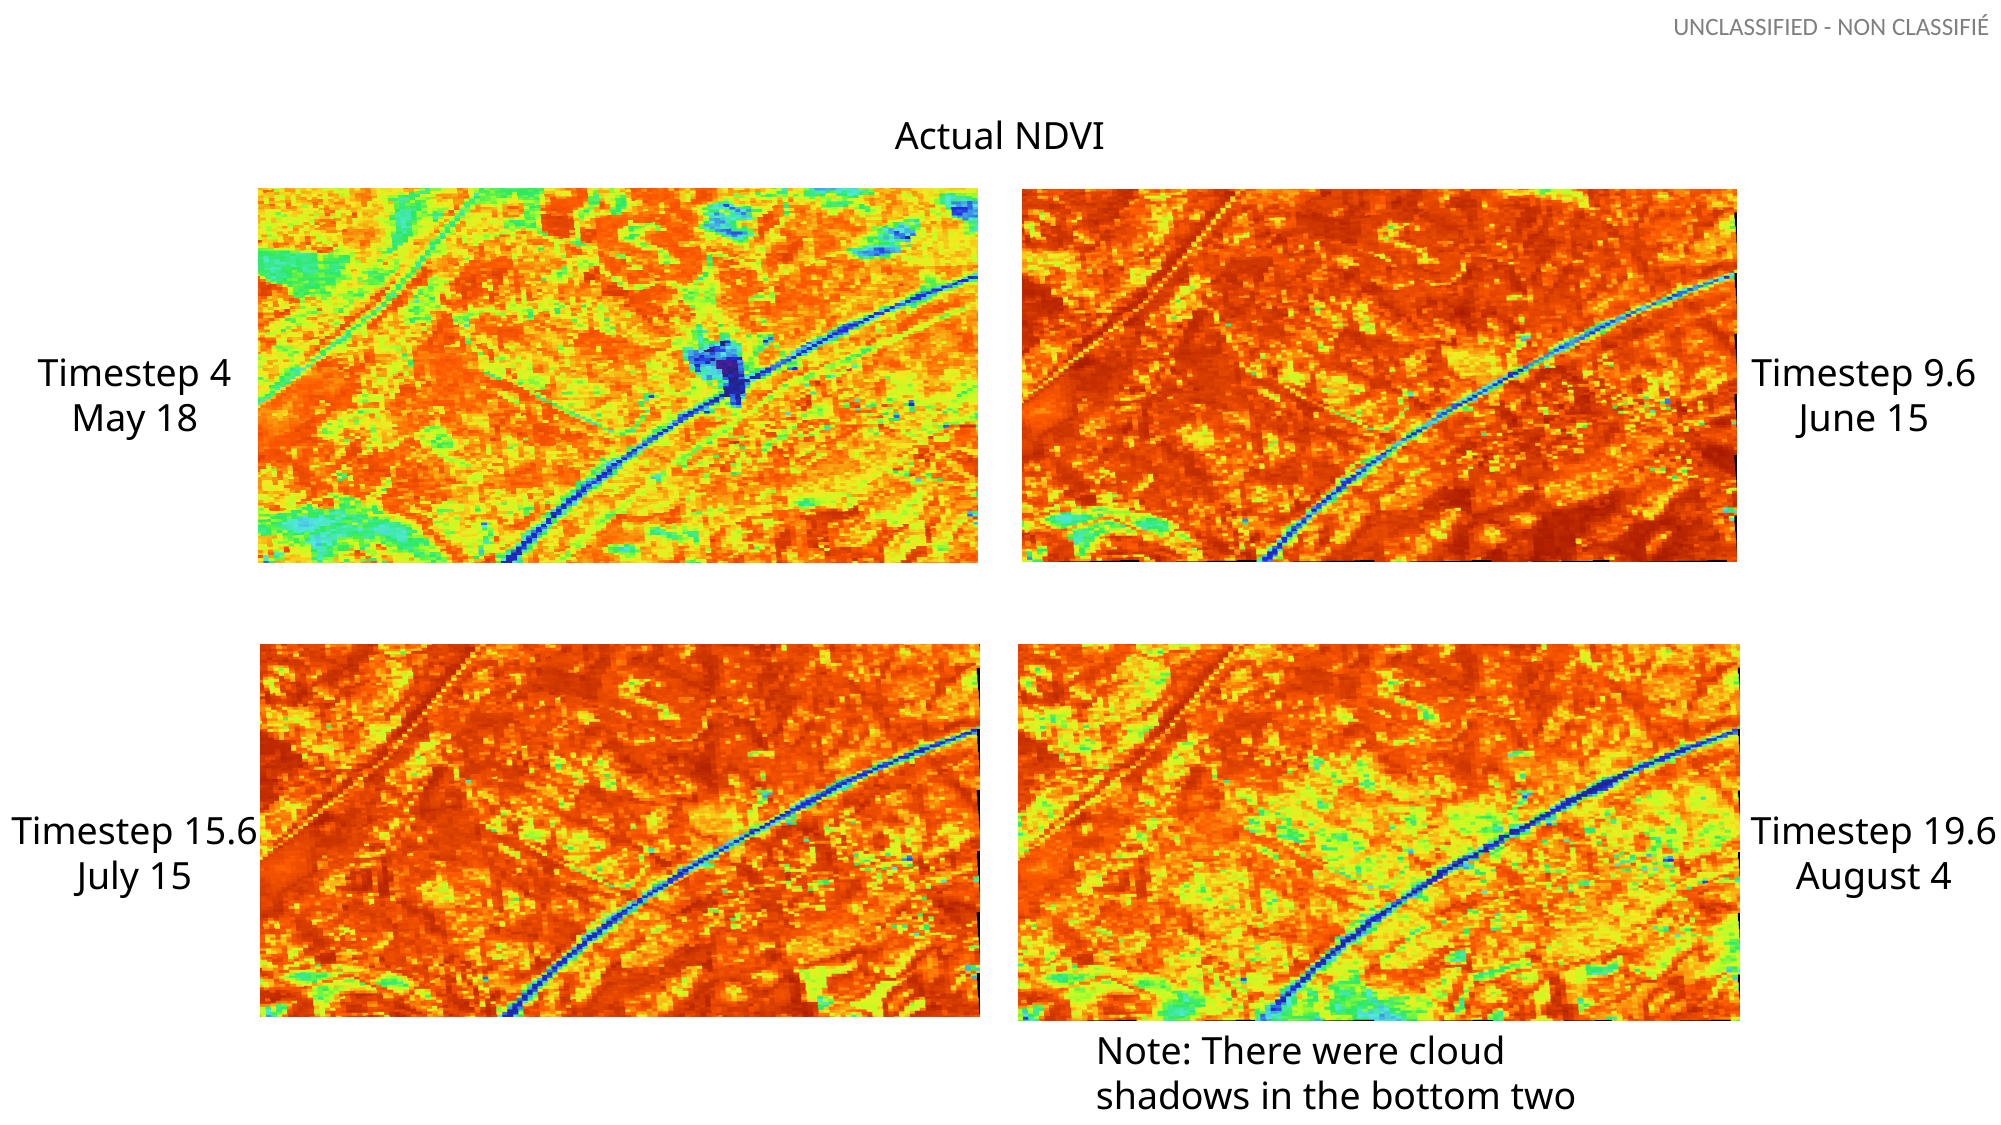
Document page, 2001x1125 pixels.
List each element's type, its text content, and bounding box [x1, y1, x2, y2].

picture [1021, 188, 1737, 562]
picture [259, 643, 981, 1017]
text_box Timestep 19.6 August 4 [1741, 799, 2000, 905]
picture [1017, 643, 1741, 1021]
text_box Note: There were cloud shadows in the bottom two thirds of the image [1081, 1021, 1678, 1125]
picture [257, 188, 979, 563]
text_box Timestep 15.6 July 15 [0, 799, 259, 905]
text_box Actual NDVI [880, 105, 1120, 165]
text_box Timestep 4 May 18 [23, 341, 247, 447]
text_box Timestep 9.6 June 15 [1737, 341, 1992, 447]
